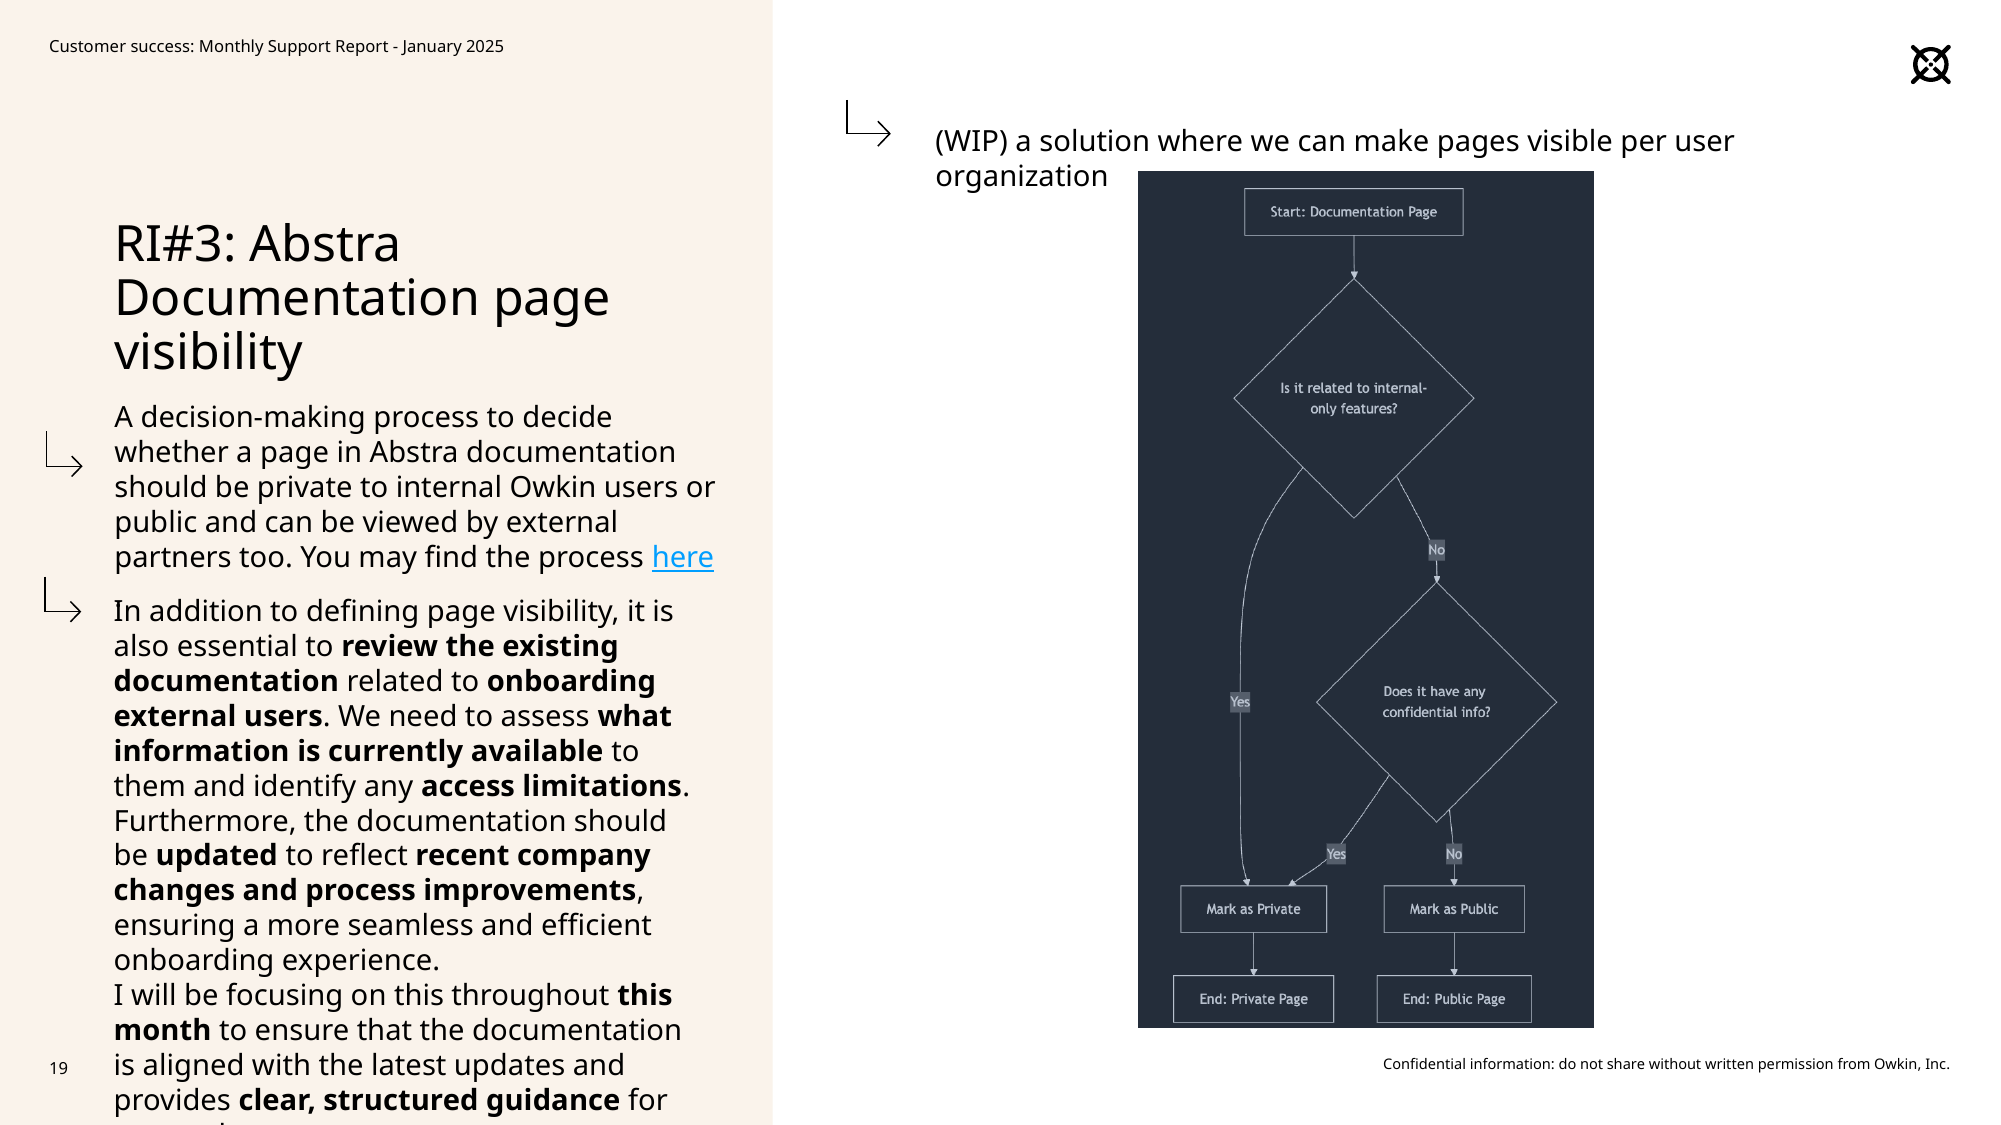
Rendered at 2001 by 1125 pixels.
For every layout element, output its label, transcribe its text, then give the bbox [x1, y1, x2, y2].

list (WIP) a solution where we can make pages visible per user organization [935, 122, 1779, 222]
title RI#3: Abstra Documentation page visibility [114, 106, 681, 381]
subtitle Customer success: Monthly Support Report - January 2025 [49, 38, 773, 74]
slide_number 19 [49, 1051, 98, 1087]
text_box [846, 99, 890, 147]
picture [1137, 170, 1594, 1028]
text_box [44, 576, 81, 623]
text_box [46, 431, 82, 477]
subtitle A decision-making process to decide whether a page in Abstra documentation should be private to internal Owkin users or public and can be viewed by external partners too. You may find the process here. [114, 398, 718, 579]
text_box In addition to defining page visibility, it is also essential to review the existing documentation related to onboarding external users. We need to assess what information is currently available to them and identify any access limitations. Furthermore, the documentation should be updated to reflect recent company changes and process improvements, ensuring a more seamless and efficient onboarding experience. I will be focusing on this throughout this month to ensure that the documentation is aligned with the latest updates and provides clear, structured guidance for external users. [98, 584, 725, 1125]
